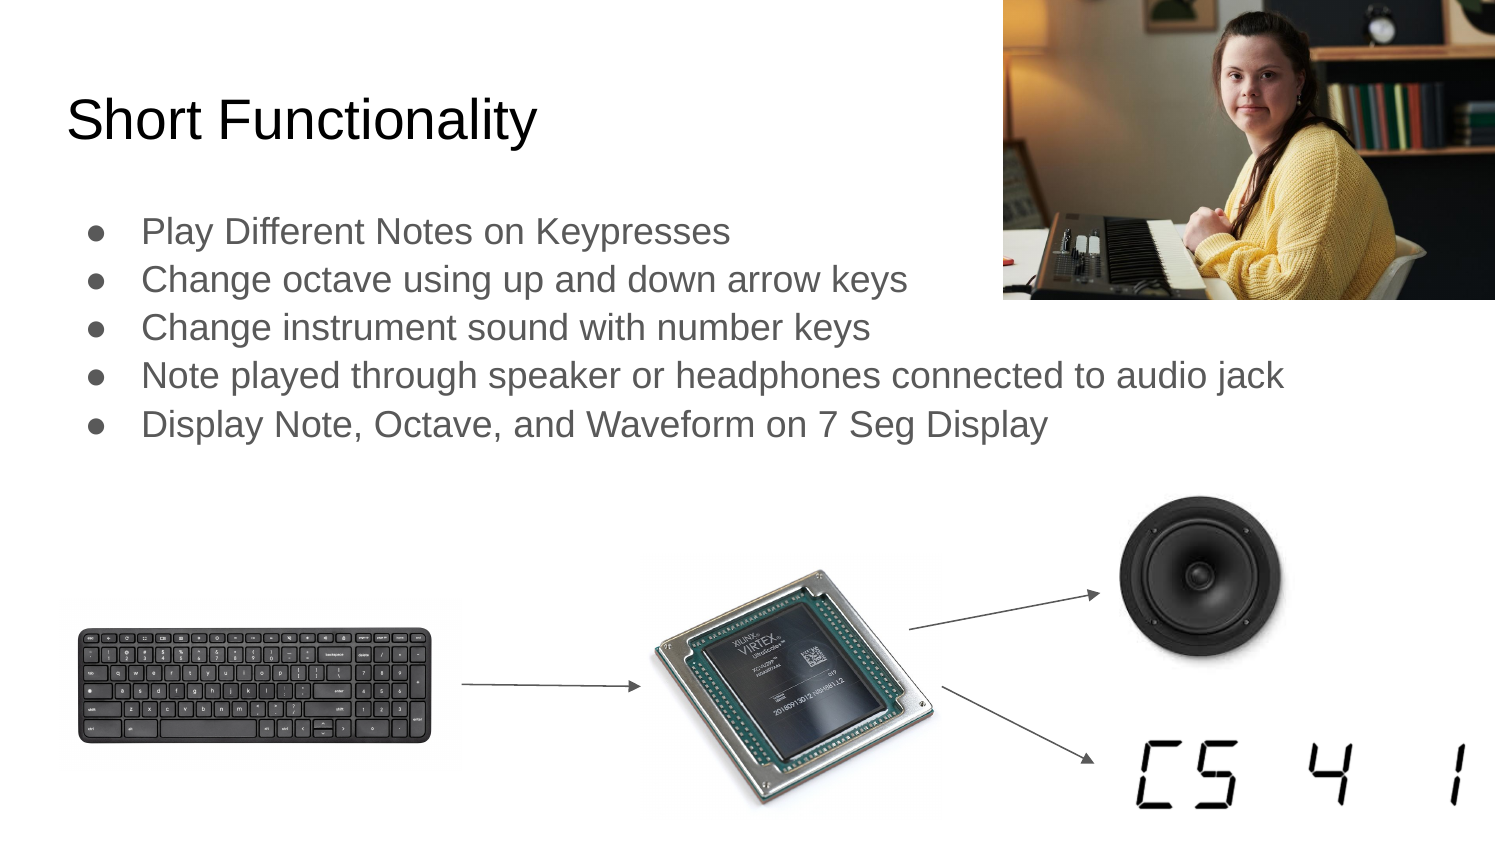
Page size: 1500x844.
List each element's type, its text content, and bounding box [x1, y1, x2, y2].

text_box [908, 592, 1101, 630]
picture [1003, 0, 1495, 301]
picture [640, 552, 943, 820]
picture [58, 598, 462, 771]
picture [1049, 475, 1351, 677]
title Short Functionality [51, 72, 998, 167]
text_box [941, 686, 1095, 764]
picture [1120, 736, 1487, 820]
list Play Different Notes on Keypresses Change octave using up and down arrow keys Change instrument sound with number keys Note played through speaker or headphones connected to audio jack Display Note, Octave, and Waveform on 7 Seg Display [51, 189, 1449, 750]
